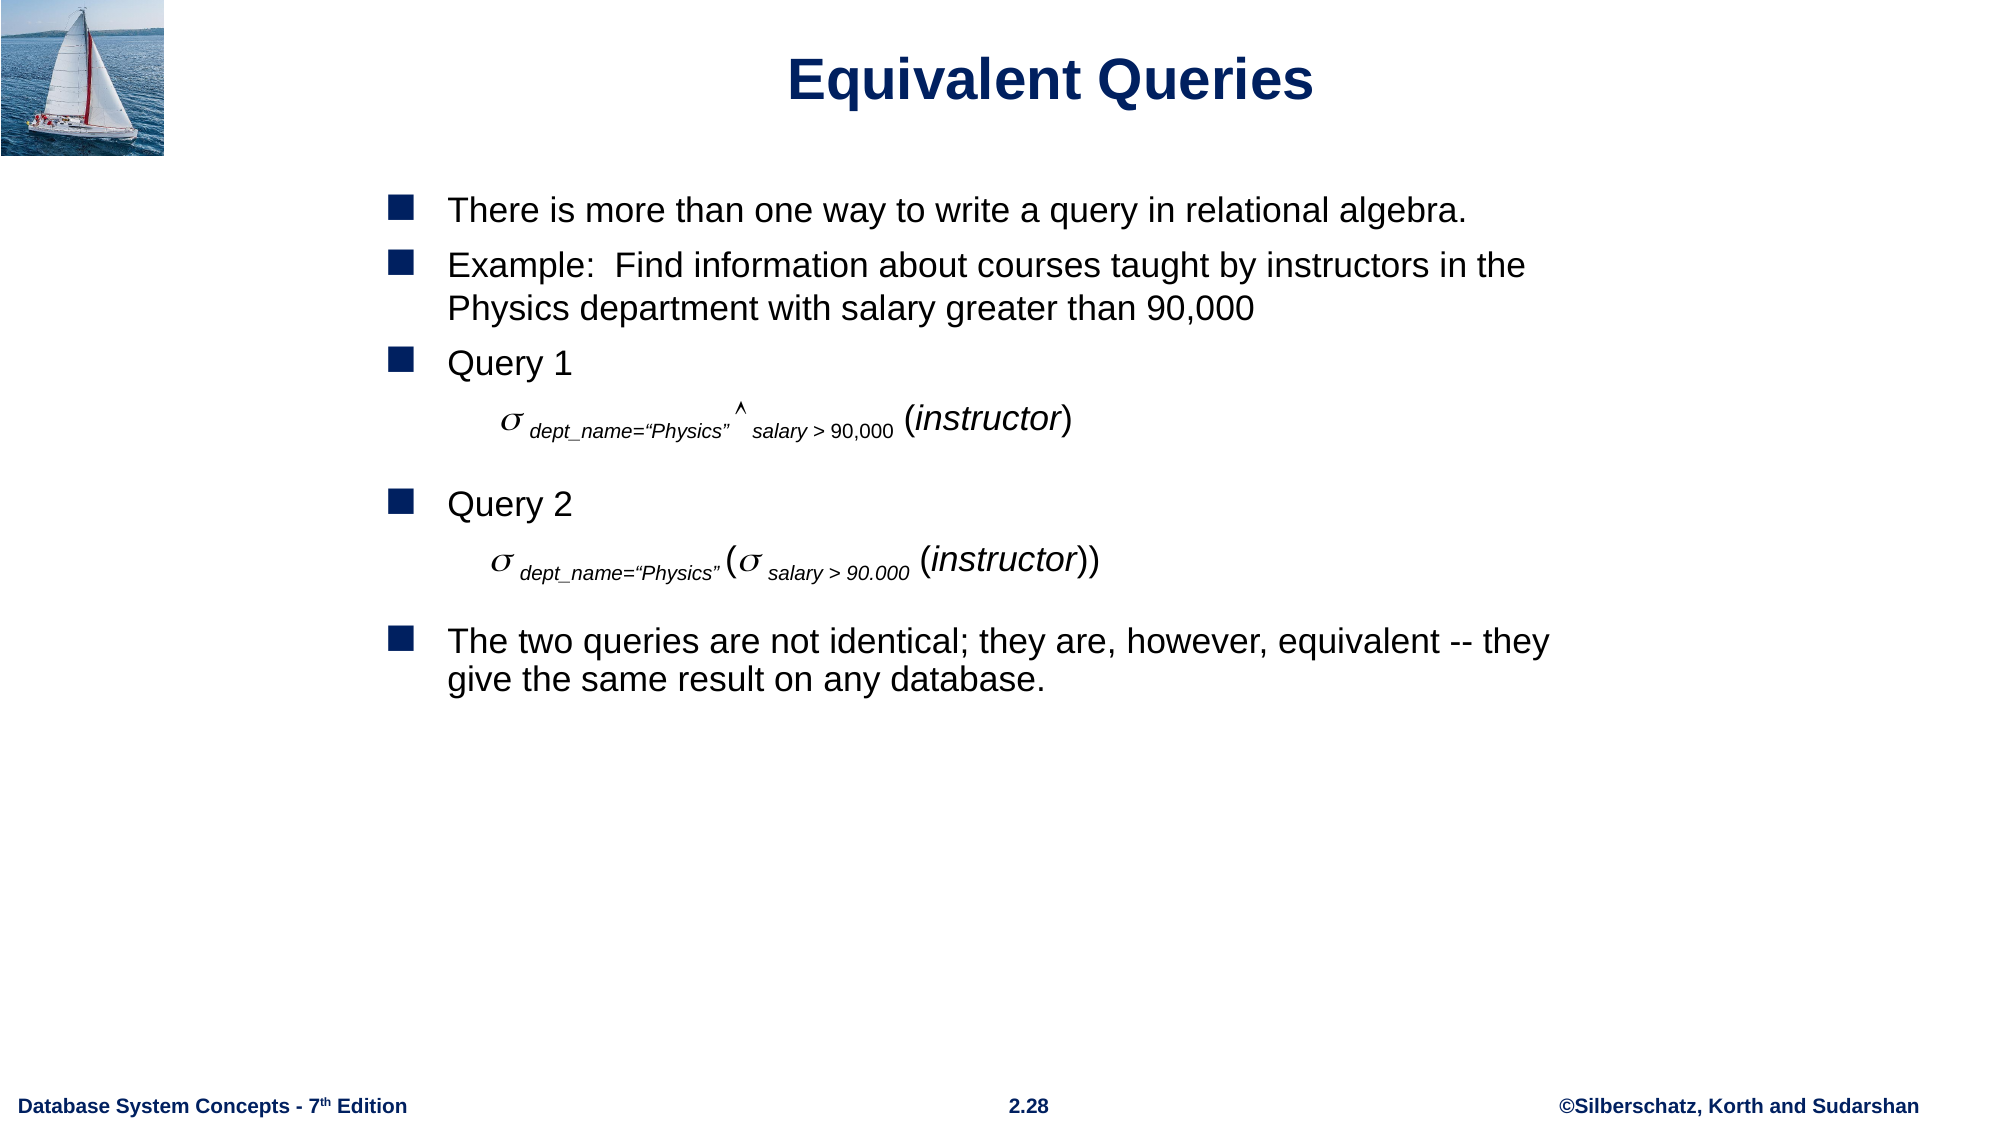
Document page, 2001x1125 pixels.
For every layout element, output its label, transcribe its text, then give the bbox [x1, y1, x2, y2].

picture [1, 0, 164, 156]
title Equivalent Queries [167, 18, 1935, 120]
list There is more than one way to write a query in relational algebra. Example: Find information about courses taught by instructors in the Physics department with salary greater than 90,000 Query 1  dept_name=“Physics”  salary > 90,000 (instructor) Query 2  dept_name=“Physics” ( salary > 90.000 (instructor)) The two queries are not identical; they are, however, equivalent -- they give the same result on any database. [376, 179, 1637, 946]
